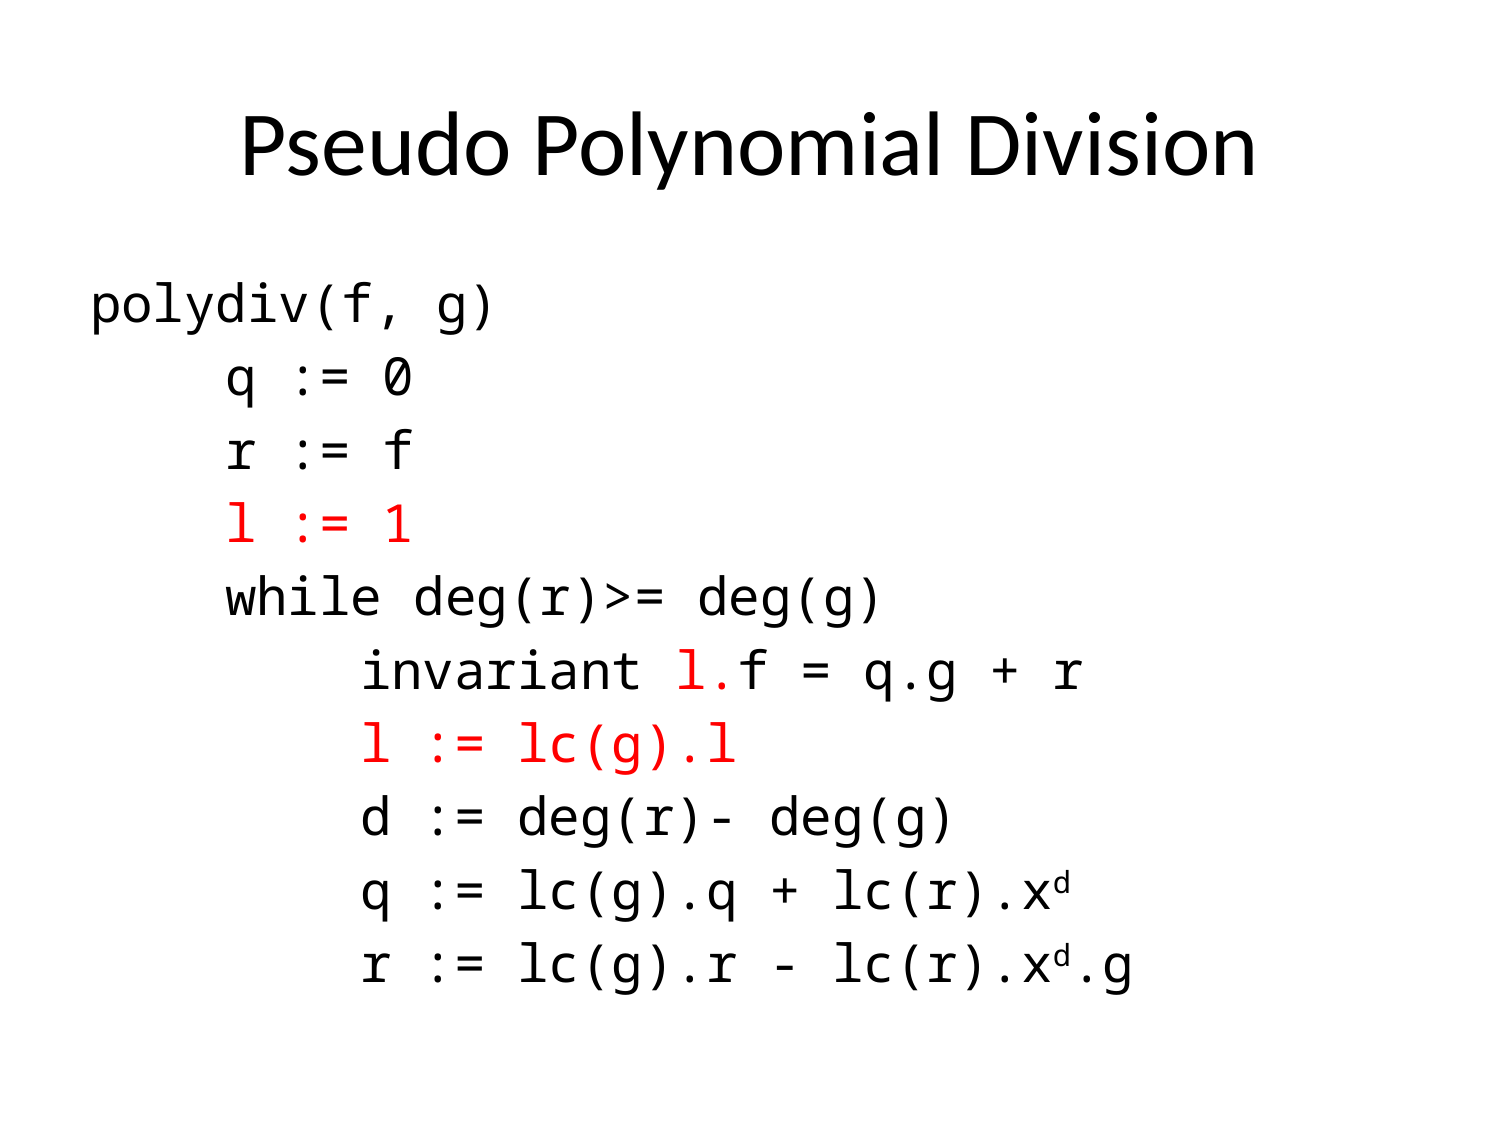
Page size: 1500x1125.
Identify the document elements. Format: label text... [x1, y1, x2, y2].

list polydiv(f, g) q := 0 r := f l := 1 while deg(r)>= deg(g) invariant l.f = q.g + r l := lc(g).l d := deg(r)- deg(g) q := lc(g).q + lc(r).xd r := lc(g).r - lc(r).xd.g [75, 262, 1425, 1005]
title Pseudo Polynomial Division [75, 45, 1425, 233]
